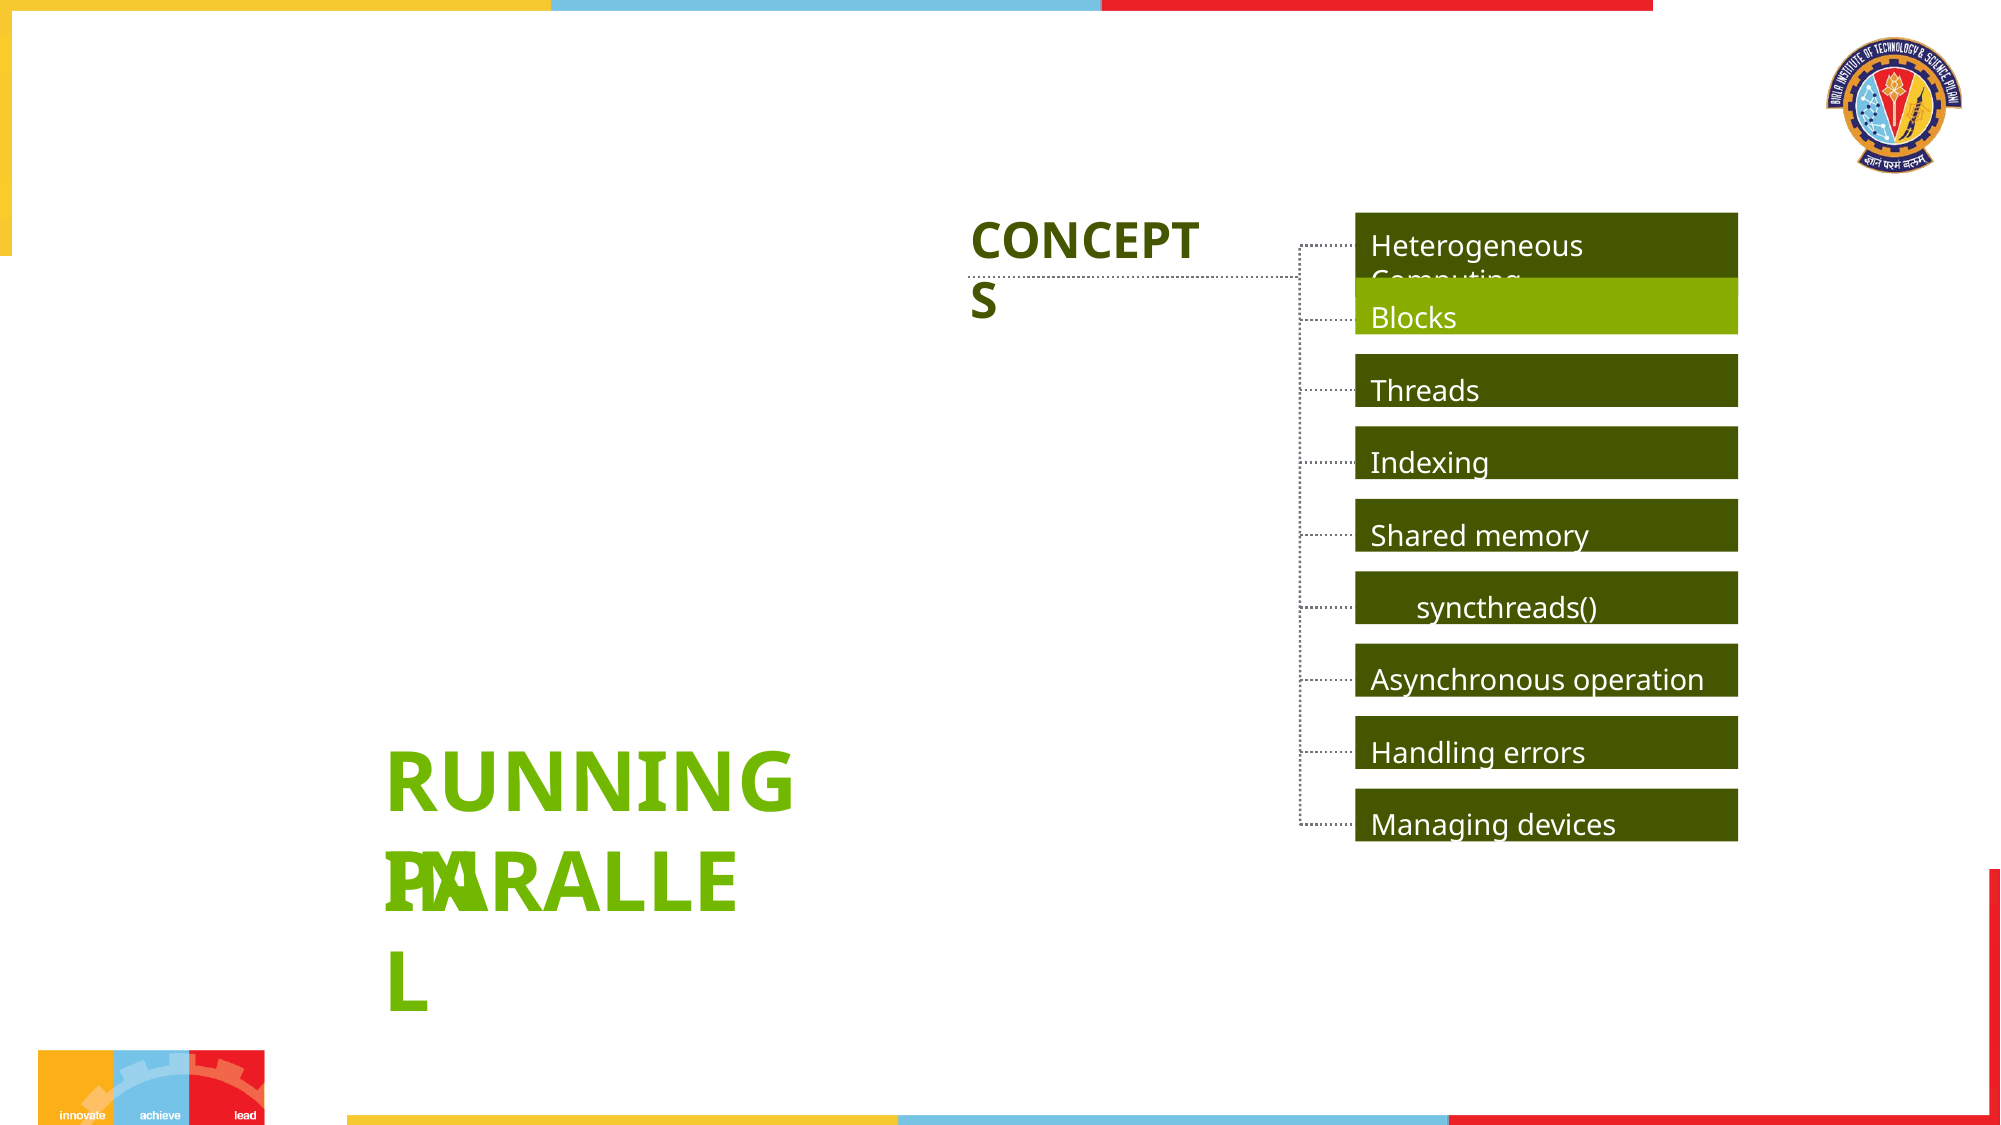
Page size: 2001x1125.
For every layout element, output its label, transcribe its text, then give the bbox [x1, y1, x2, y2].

picture [1826, 37, 1962, 174]
text_box Handling errors [1355, 716, 1739, 769]
text_box PARALLEL [381, 826, 776, 1029]
text_box Asynchronous operation [1355, 643, 1739, 697]
title CONCEPTS [968, 206, 1217, 396]
picture [0, 0, 1653, 256]
picture [38, 1050, 265, 1125]
text_box syncthreads() [1355, 571, 1739, 625]
text_box RUNNING IN [381, 726, 843, 929]
text_box Shared memory [1355, 498, 1739, 552]
text_box Threads [1355, 354, 1739, 407]
text_box Indexing [1355, 426, 1739, 480]
picture [347, 869, 2000, 1125]
text_box Heterogeneous Computing [1355, 212, 1739, 277]
text_box Blocks [1355, 277, 1739, 335]
text_box Managing devices [1355, 788, 1739, 842]
